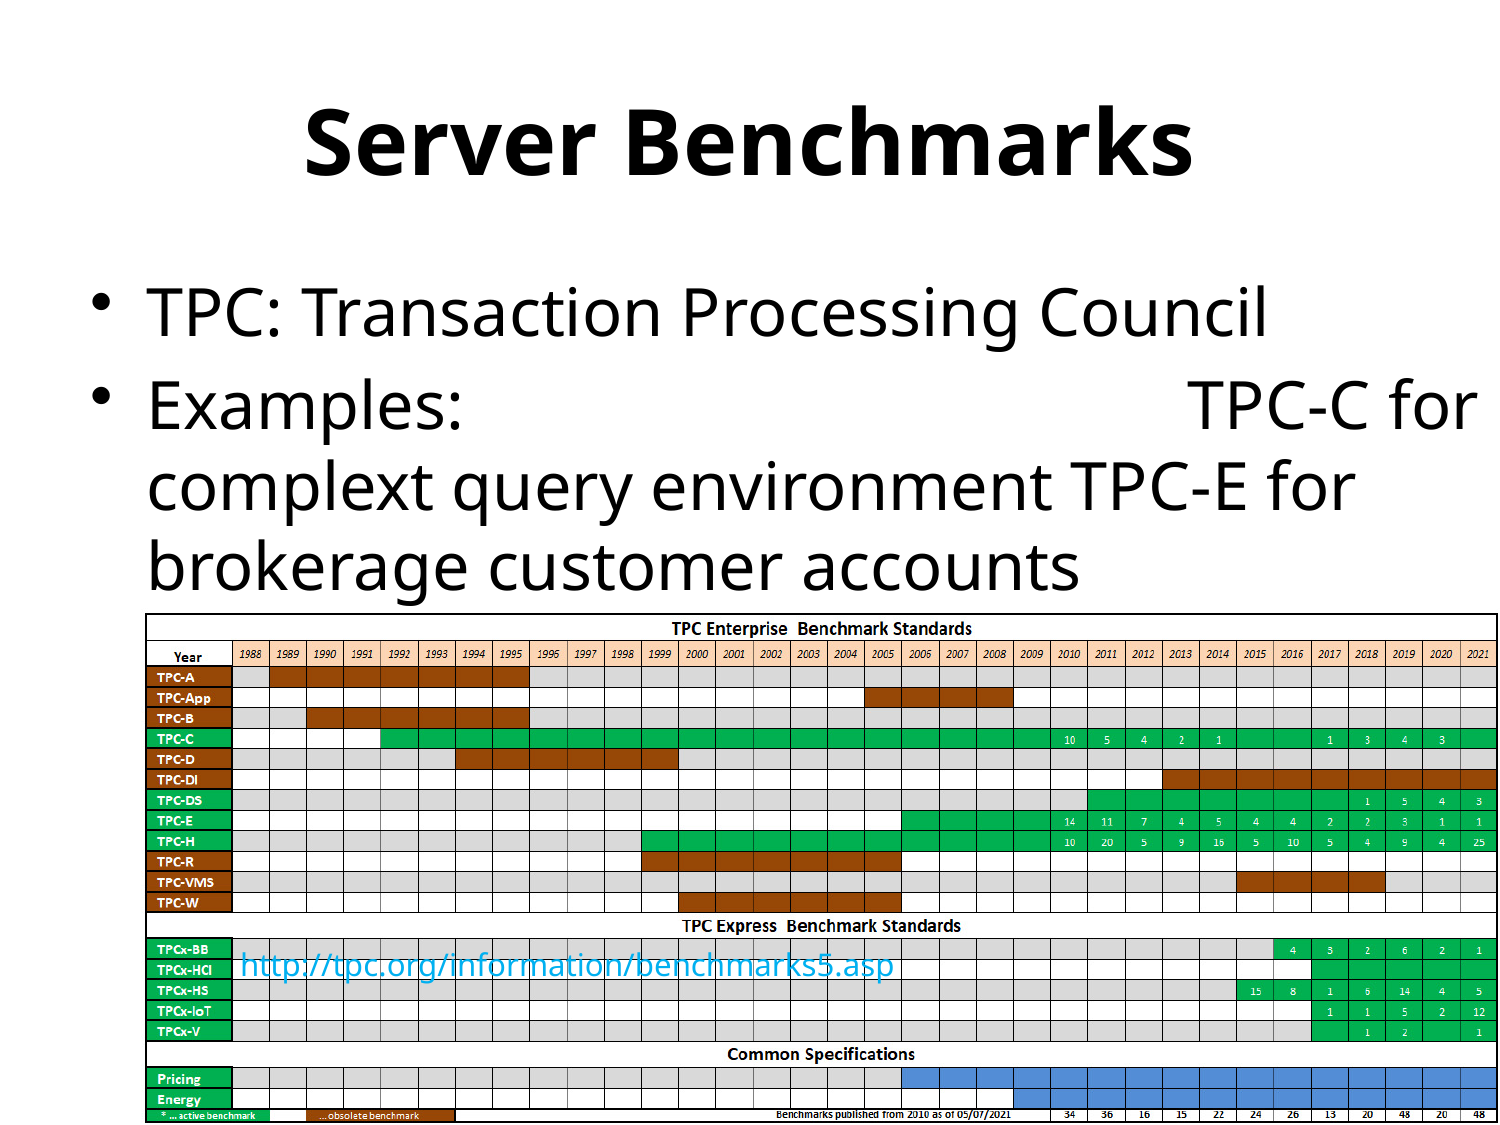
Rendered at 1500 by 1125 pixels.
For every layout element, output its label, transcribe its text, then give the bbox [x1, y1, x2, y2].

picture [141, 608, 1500, 1125]
title Server Benchmarks [0, 45, 1500, 233]
list TPC: Transaction Processing Council Examples: TPC-C for complext query environment TPC-E for brokerage customer accounts [75, 262, 1500, 1125]
